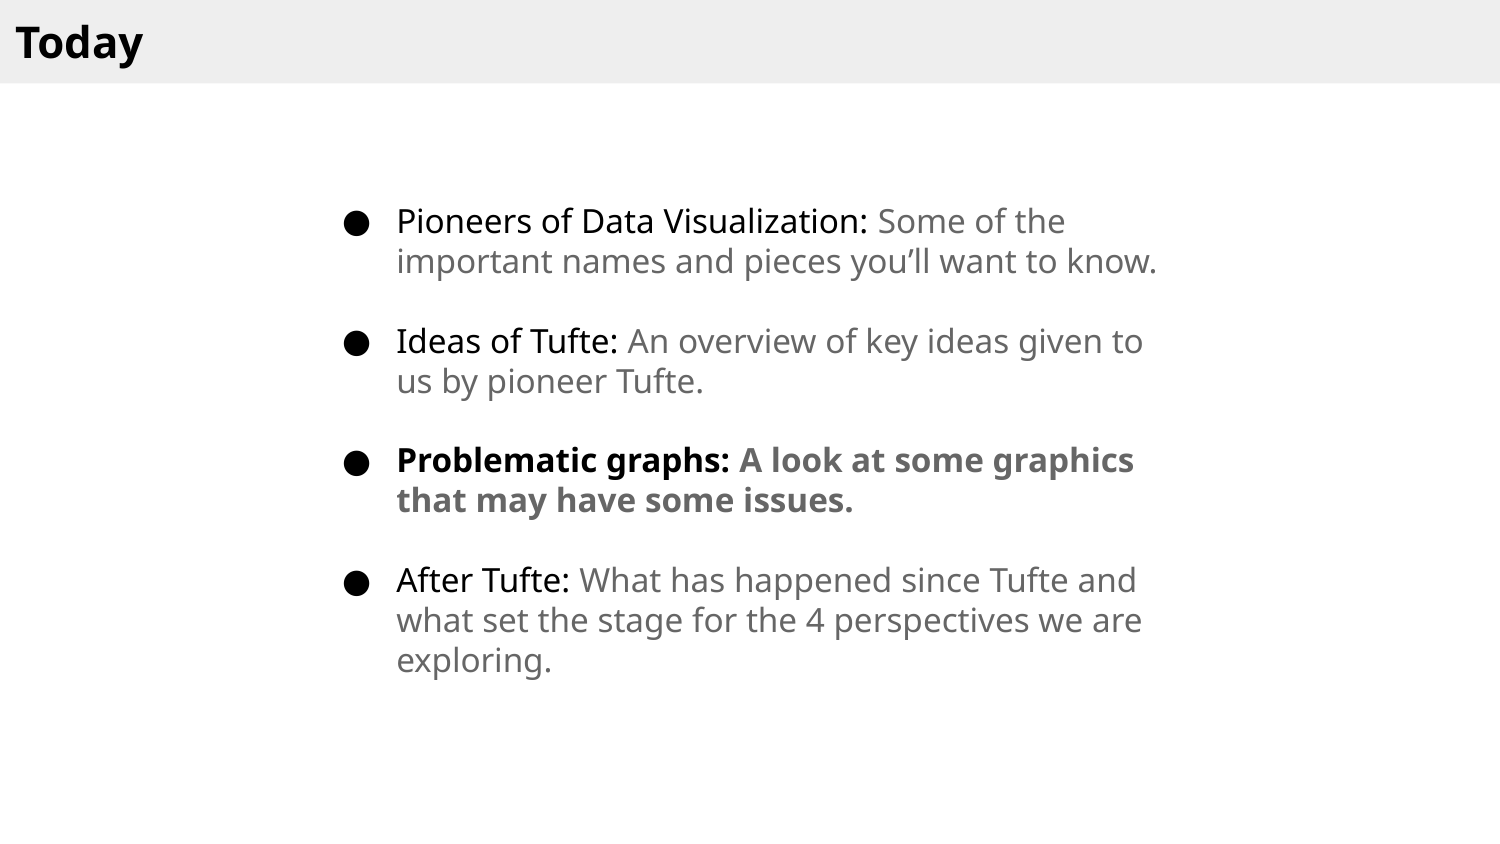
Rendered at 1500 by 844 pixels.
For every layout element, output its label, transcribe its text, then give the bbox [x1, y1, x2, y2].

text_box [0, 0, 1500, 84]
text_box Pioneers of Data Visualization: Some of the important names and pieces you’ll want to know. Ideas of Tufte: An overview of key ideas given to us by pioneer Tufte. Problematic graphs: A look at some graphics that may have some issues. After Tufte: What has happened since Tufte and what set the stage for the 4 perspectives we are exploring. [306, 185, 1194, 707]
text_box Today [0, 0, 1480, 83]
